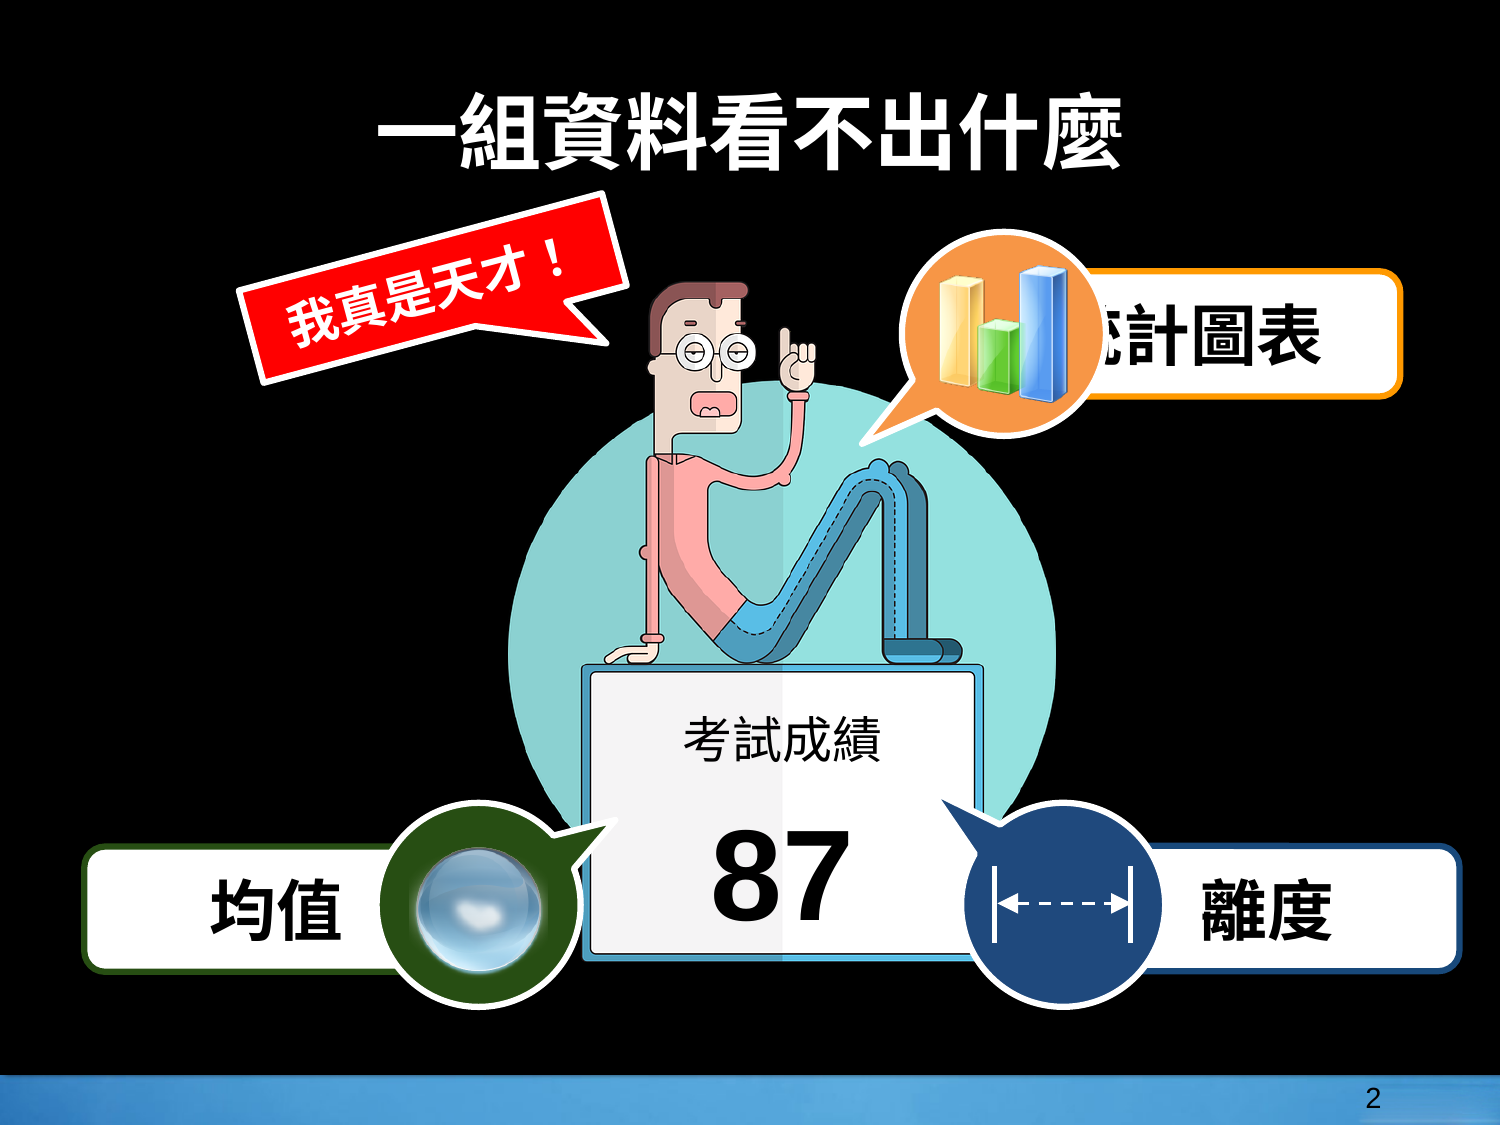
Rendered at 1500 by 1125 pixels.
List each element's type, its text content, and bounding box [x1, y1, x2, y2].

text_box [960, 802, 1460, 1008]
slide_number ‹#› [1350, 1074, 1488, 1118]
title 一組資料看不出什麼 [78, 27, 1422, 232]
text_box 我真是天才！ [238, 193, 626, 383]
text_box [84, 802, 581, 1008]
picture [0, 1075, 1500, 1125]
picture [508, 281, 1057, 963]
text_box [901, 231, 1401, 437]
